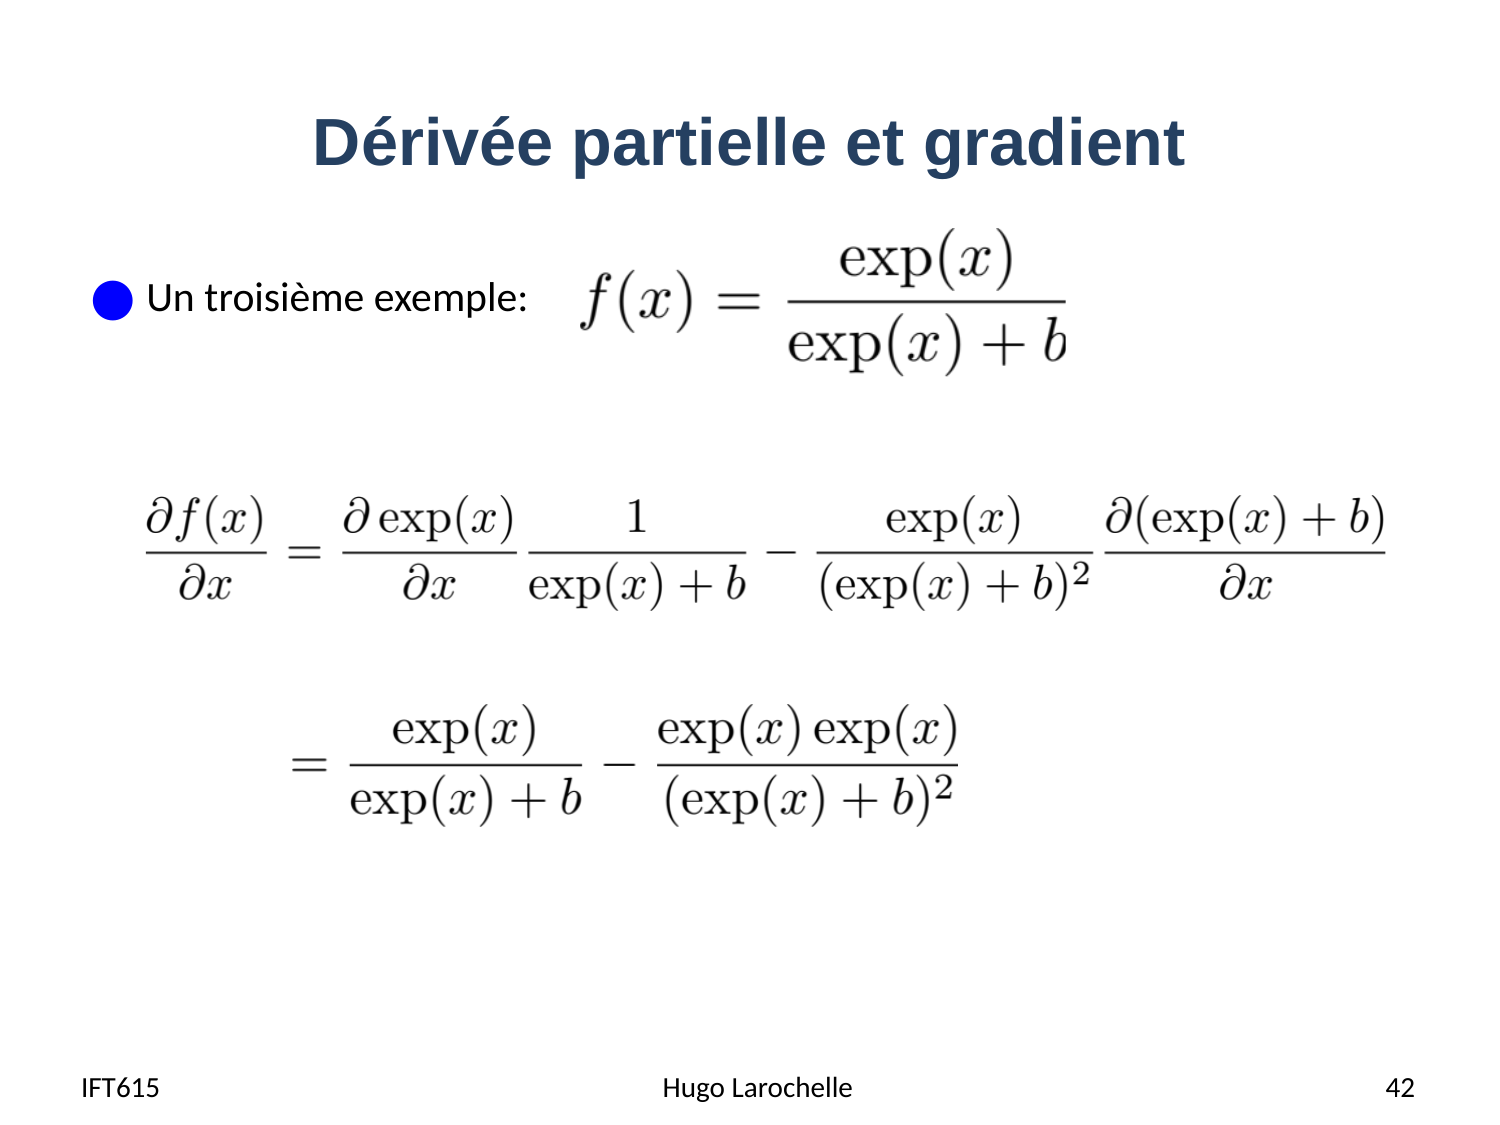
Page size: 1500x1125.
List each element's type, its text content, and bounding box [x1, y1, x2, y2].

title Dérivée partielle et gradient [75, 45, 1425, 233]
picture [145, 495, 1386, 612]
picture [291, 704, 959, 827]
picture [579, 227, 1066, 377]
footer Hugo Larochelle [520, 1056, 996, 1117]
slide_number 42 [1080, 1056, 1431, 1117]
list Un troisième exemple: [75, 262, 1425, 1005]
slide_number IFT615 [66, 1056, 356, 1117]
